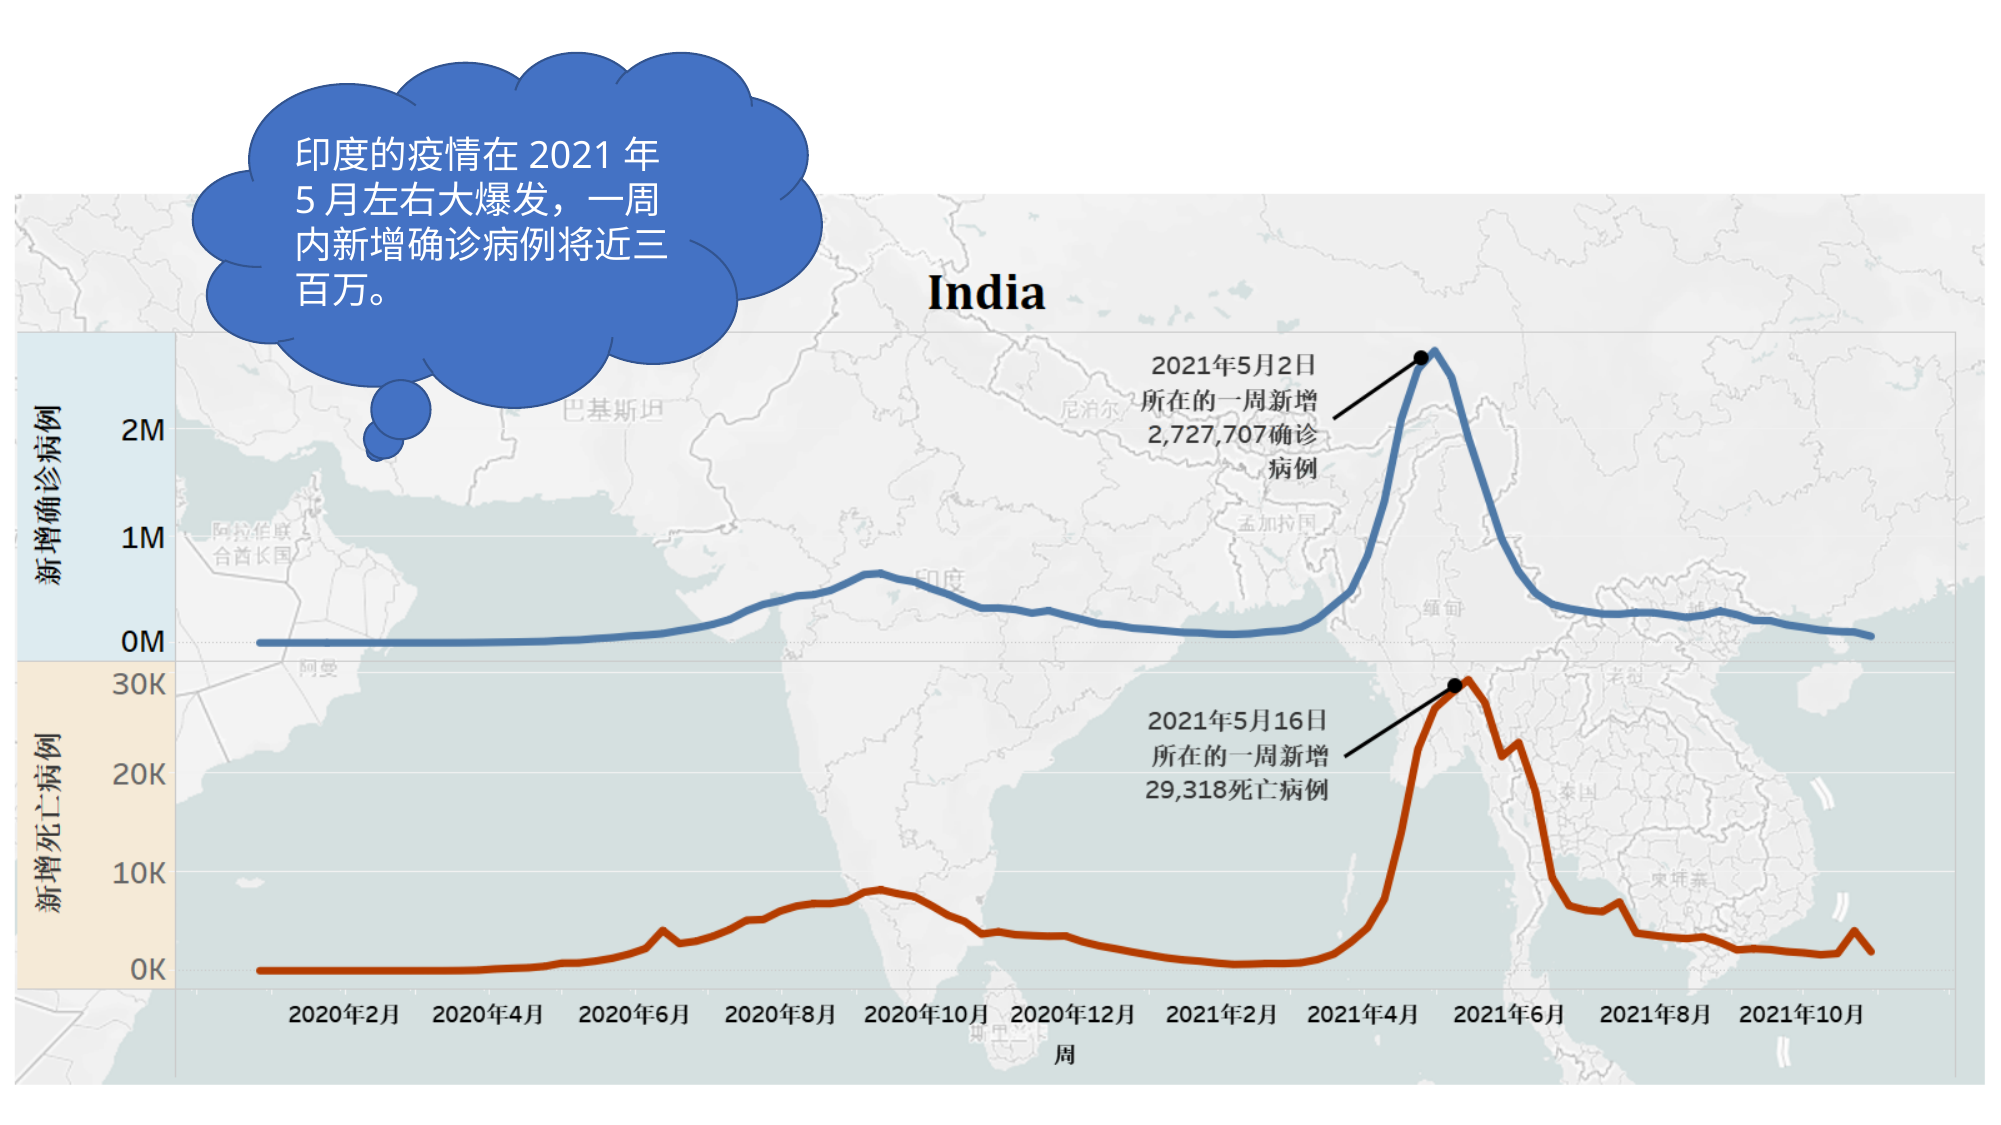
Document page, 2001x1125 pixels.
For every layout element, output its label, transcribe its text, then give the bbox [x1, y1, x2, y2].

text_box 印度的疫情在2021年5月左右大爆发，一周内新增确诊病例将近三百万。 [251, 51, 806, 139]
picture [0, 139, 2000, 1125]
